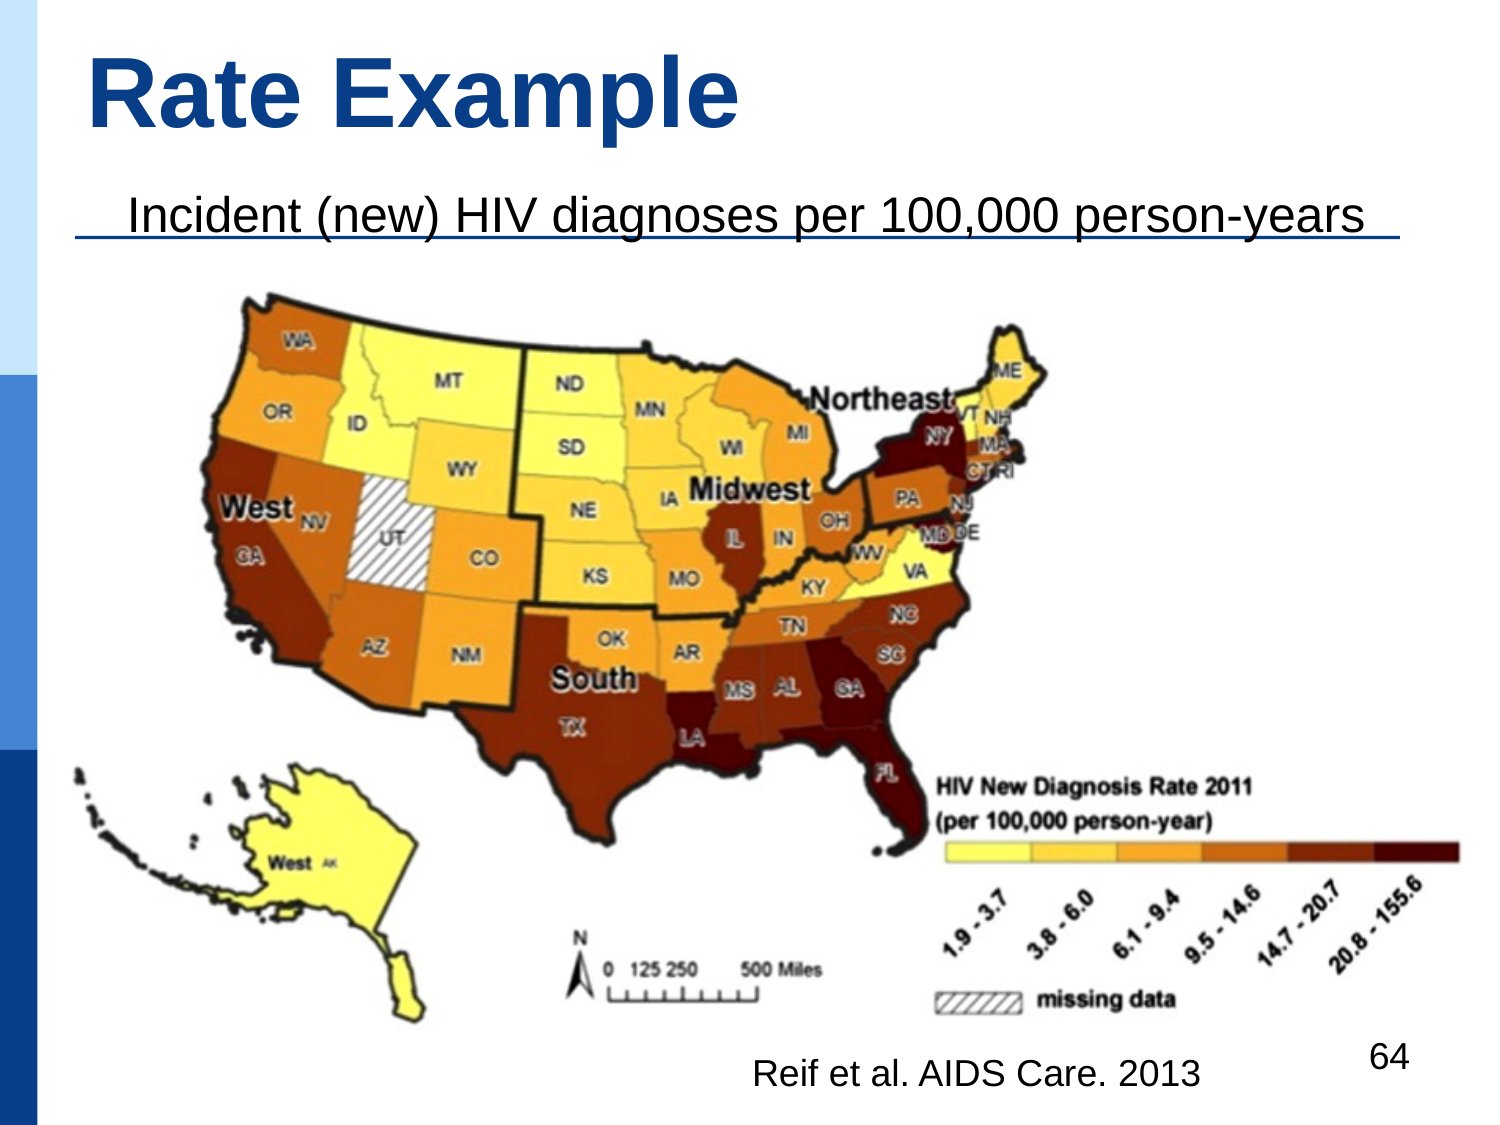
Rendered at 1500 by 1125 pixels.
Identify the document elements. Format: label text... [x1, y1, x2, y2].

picture [71, 289, 1463, 1043]
list Incident (new) HIV diagnoses per 100,000 person-years [71, 174, 1422, 289]
text_box Reif et al. AIDS Care. 2013 [737, 1051, 1425, 1102]
title Rate Example [71, 24, 1422, 156]
